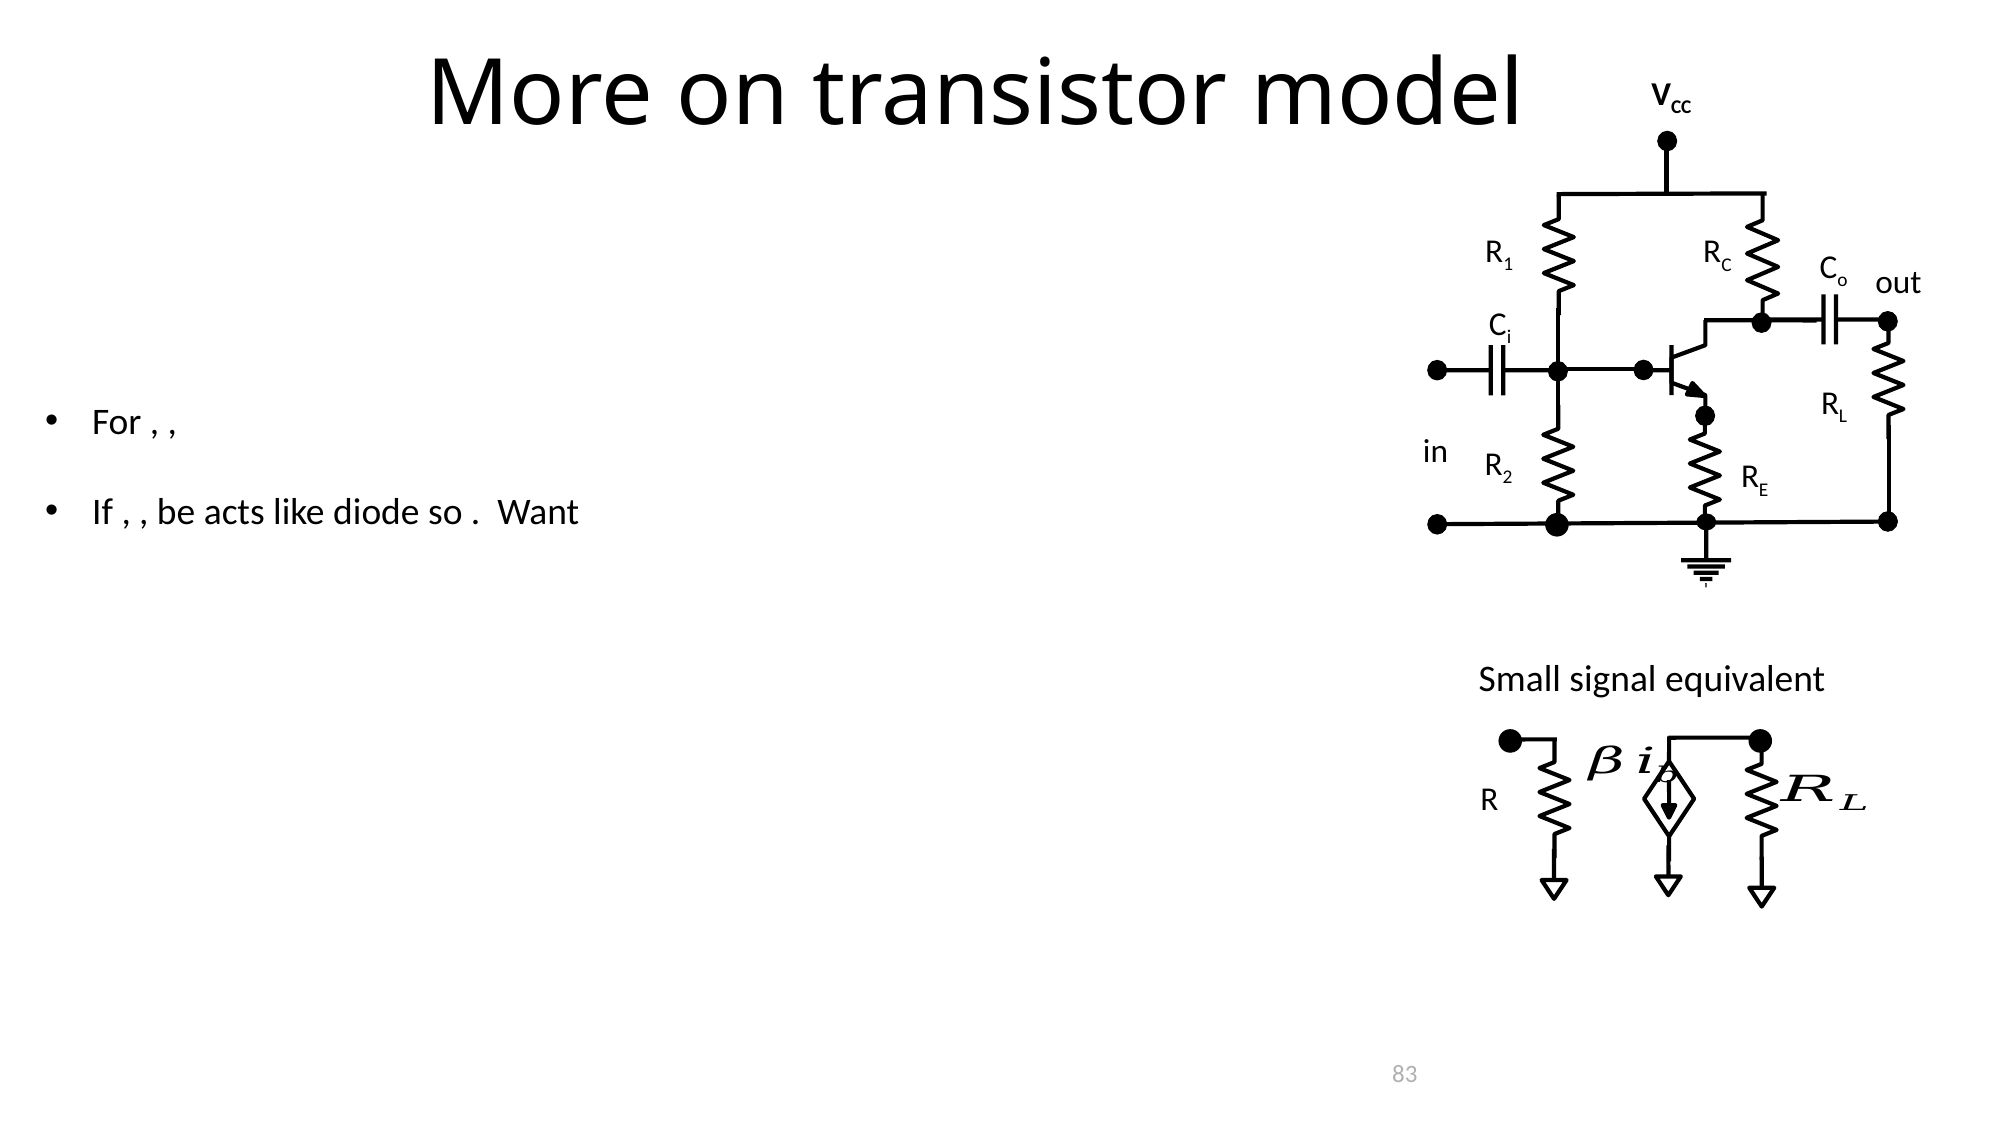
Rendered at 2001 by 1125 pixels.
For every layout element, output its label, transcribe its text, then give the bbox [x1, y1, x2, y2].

text_box More on transistor model [30, 25, 1922, 151]
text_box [1408, 64, 1944, 586]
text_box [1461, 646, 1952, 1071]
slide_number 83 [1074, 738, 1425, 1125]
